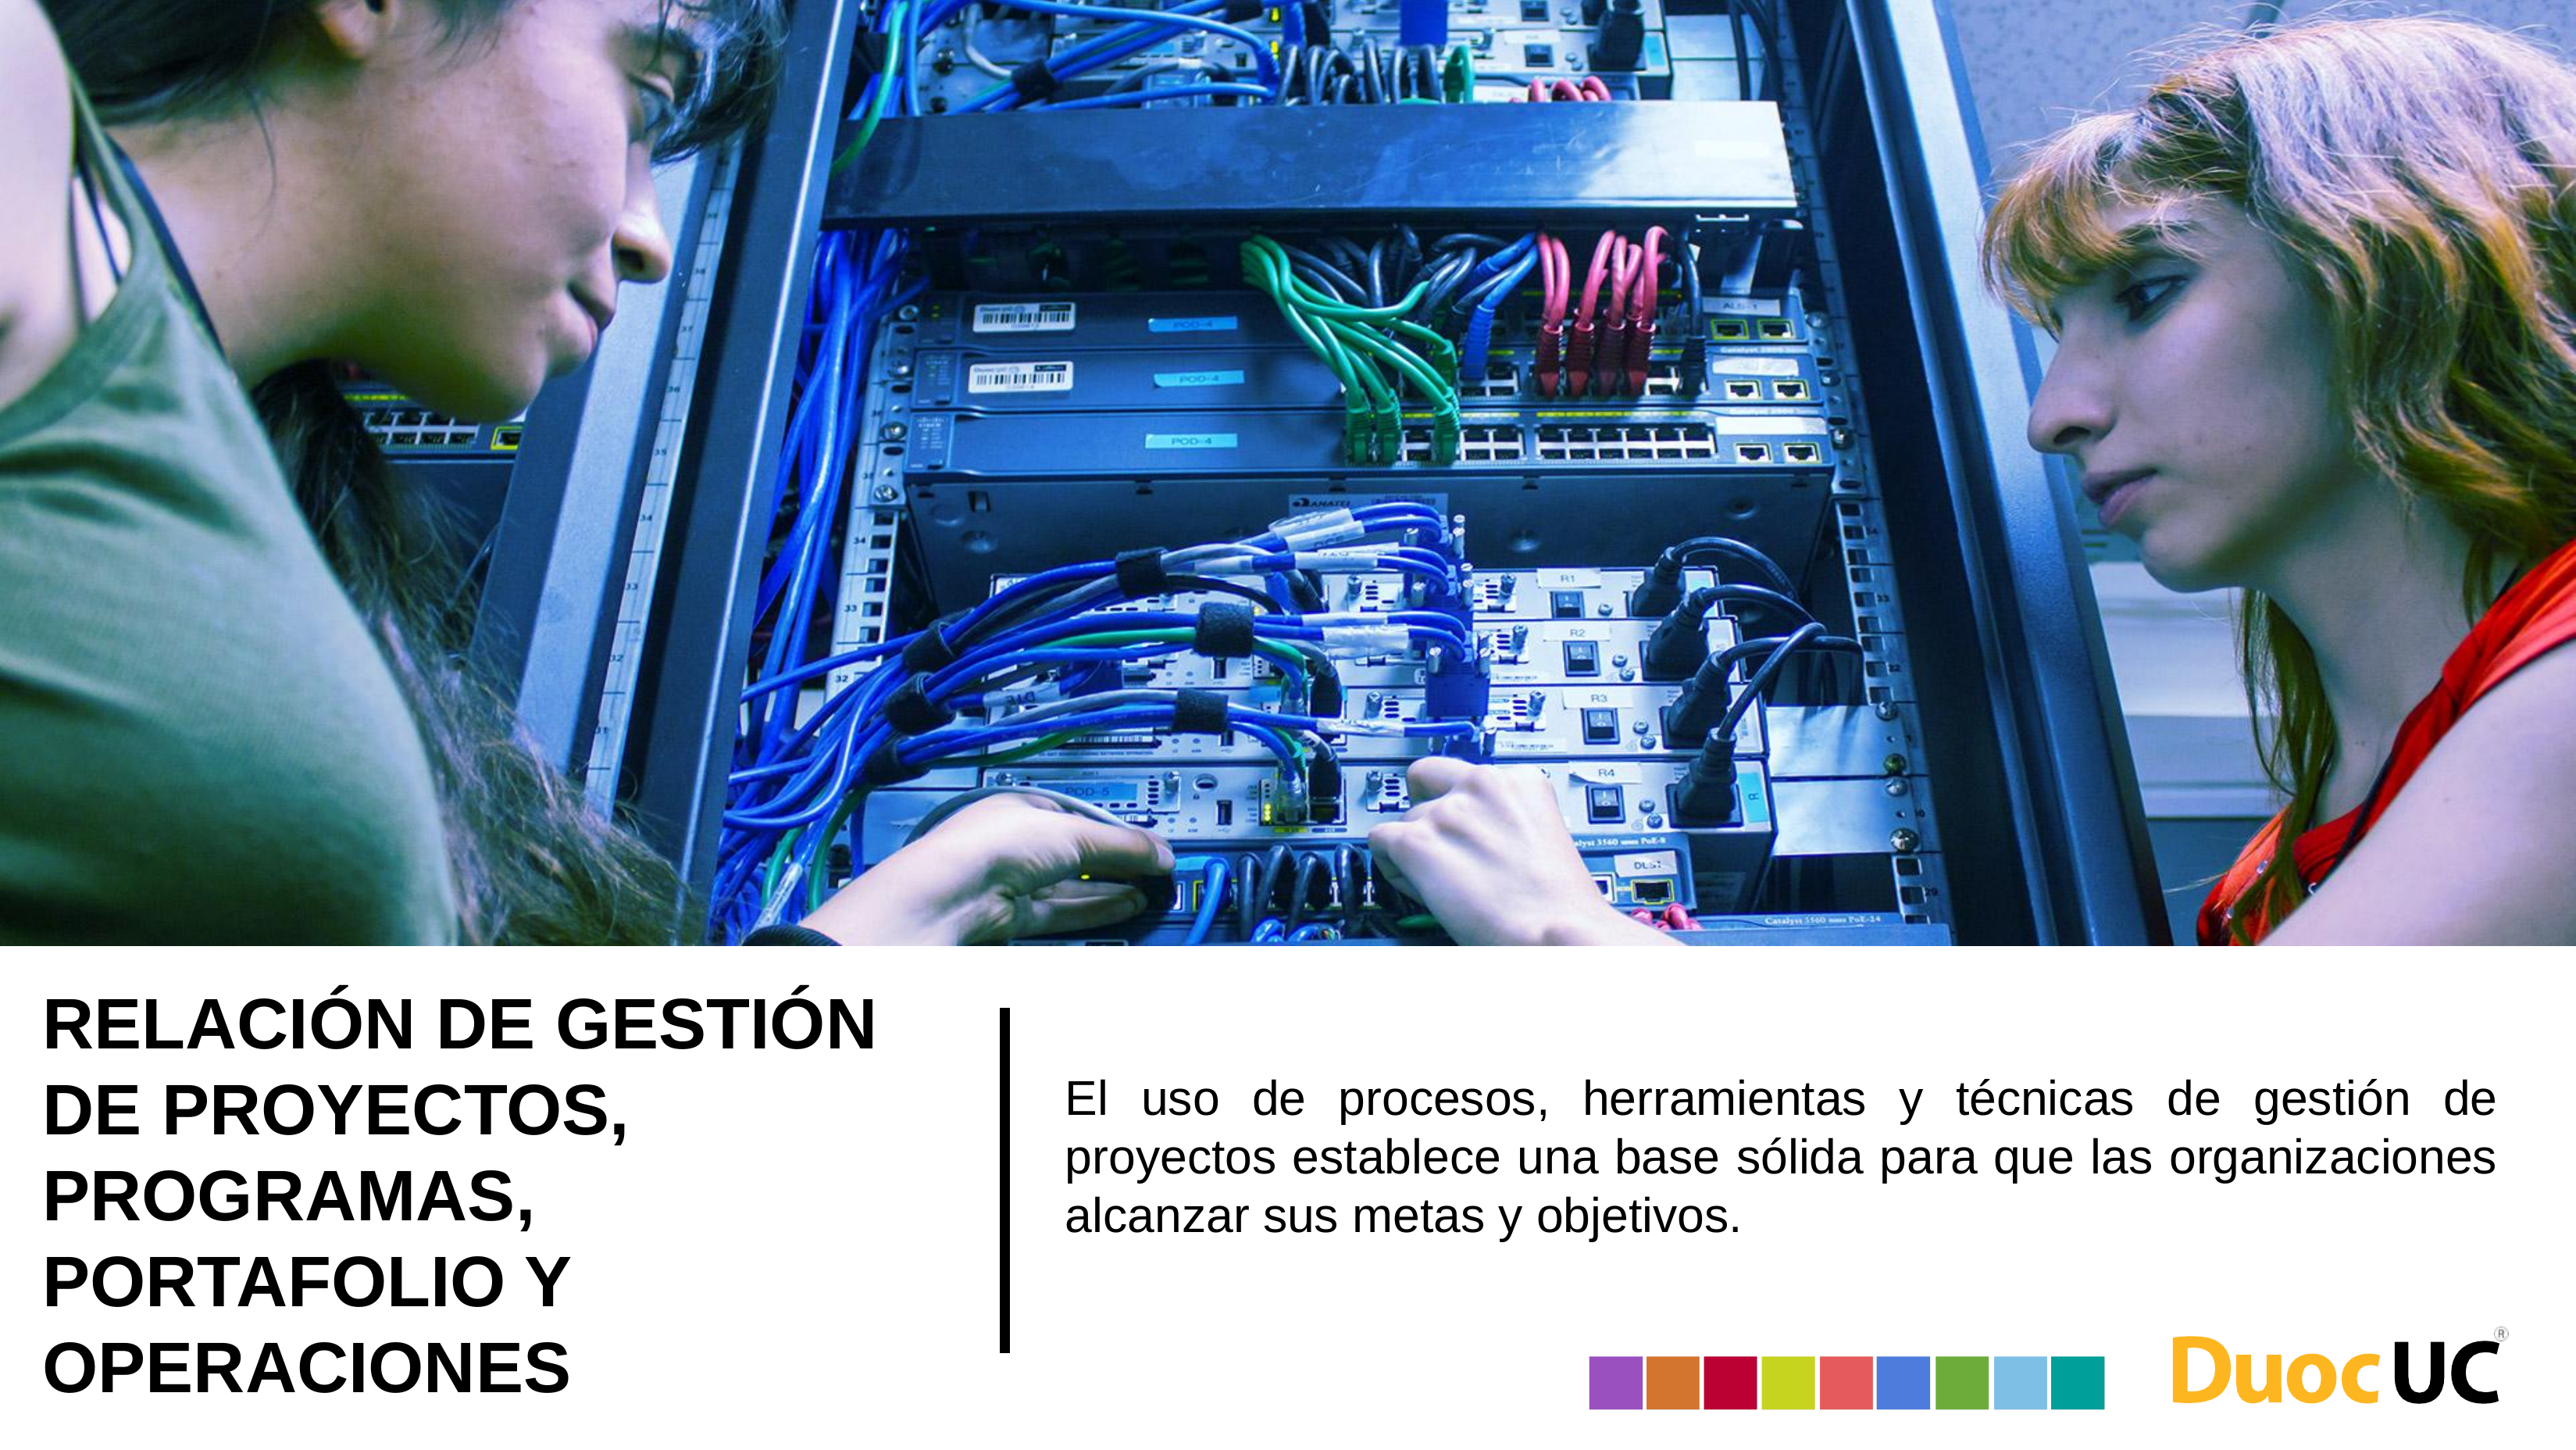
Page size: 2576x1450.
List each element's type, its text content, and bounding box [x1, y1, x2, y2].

list El uso de procesos, herramientas y técnicas de gestión de proyectos establece una base sólida para que las organizaciones alcanzar sus metas y objetivos. [1065, 1066, 2500, 1450]
title RELACIÓN DE GESTIÓN DE PROYECTOS, PROGRAMAS, PORTAFOLIO Y OPERACIONES [42, 977, 959, 1407]
picture [2500, 1327, 2509, 1341]
picture [0, 0, 2576, 946]
